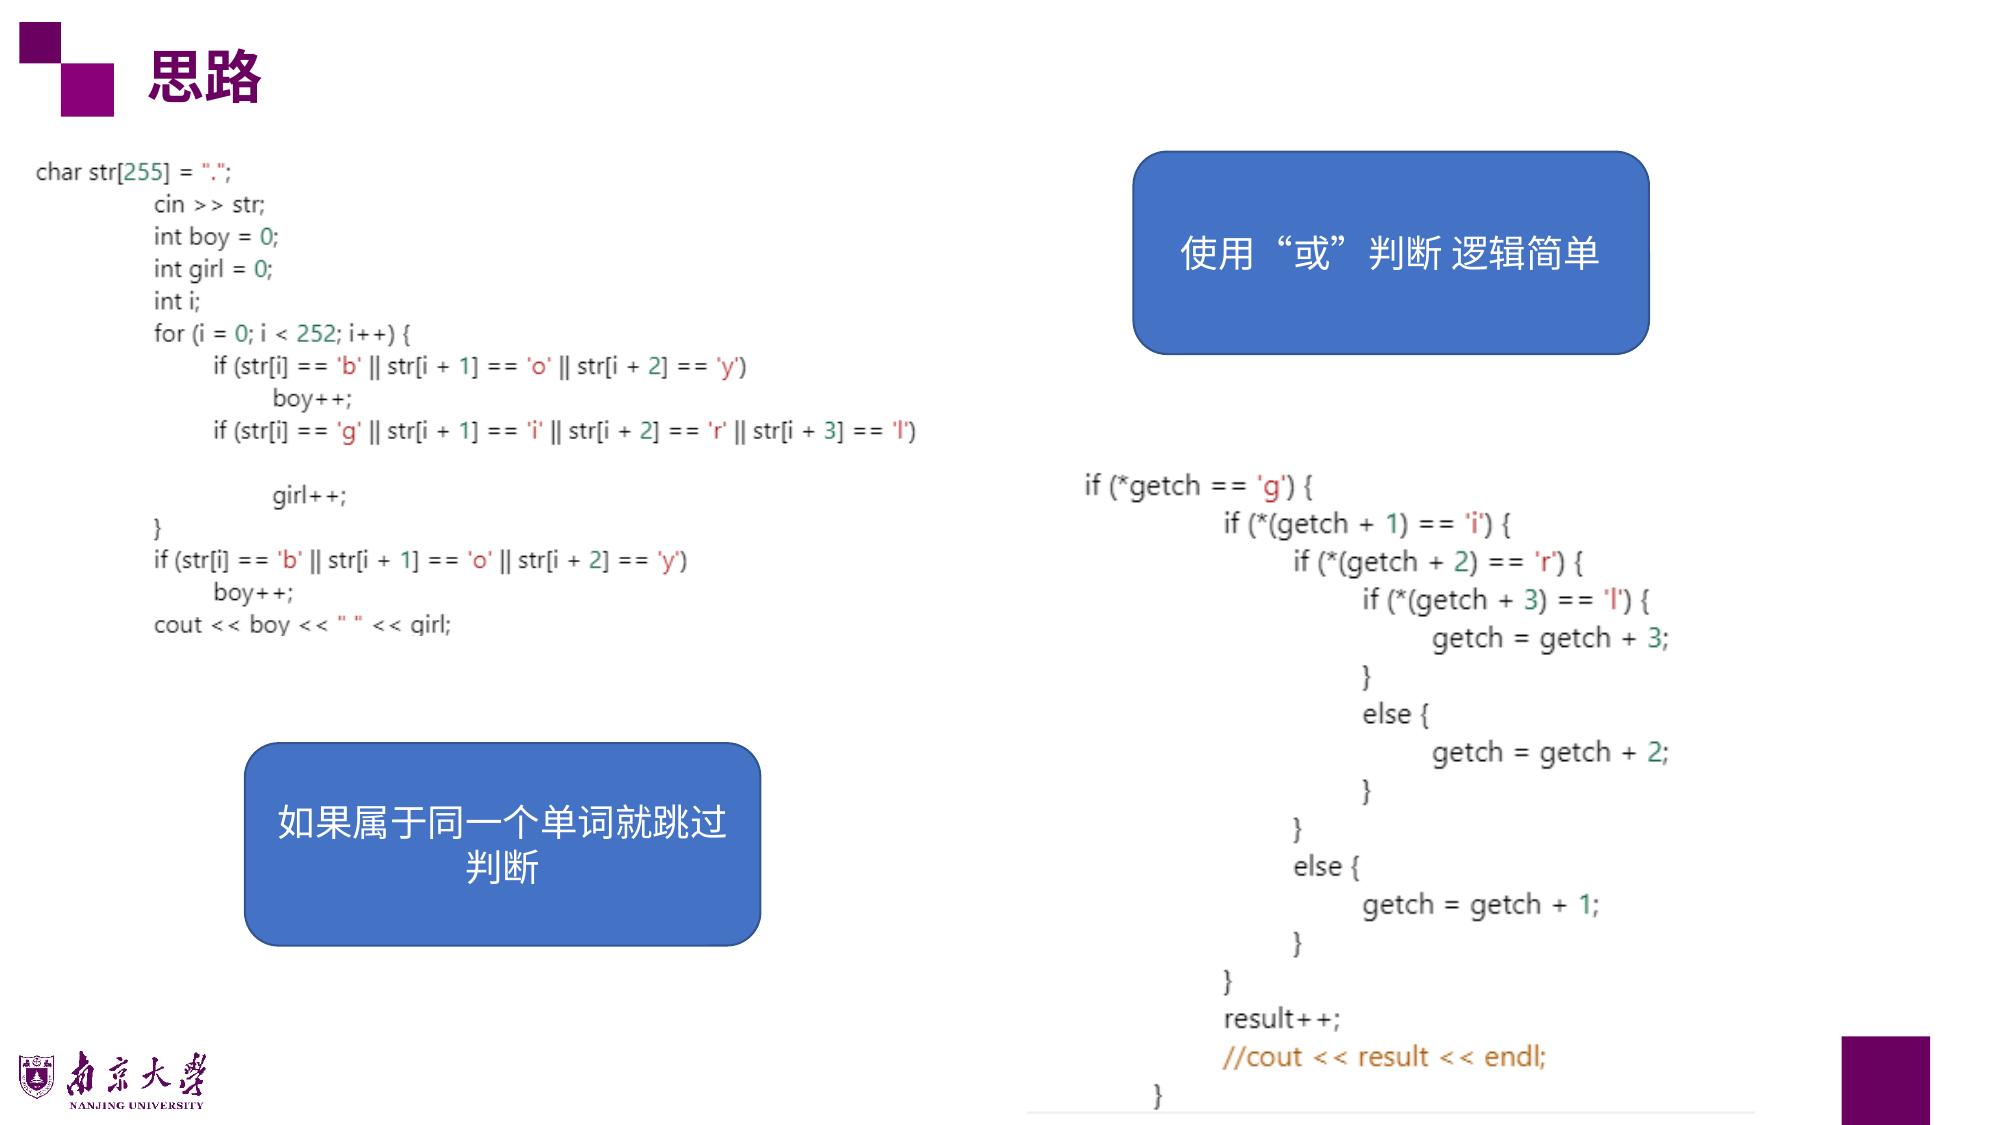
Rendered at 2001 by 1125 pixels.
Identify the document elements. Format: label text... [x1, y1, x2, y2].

text_box 思路 [131, 33, 1899, 119]
picture [28, 151, 978, 636]
text_box 使用“或”判断 逻辑简单 [1132, 150, 1651, 356]
picture [19, 1051, 206, 1111]
text_box 如果属于同一个单词就跳过判断 [243, 742, 762, 947]
picture [1027, 456, 1755, 1114]
